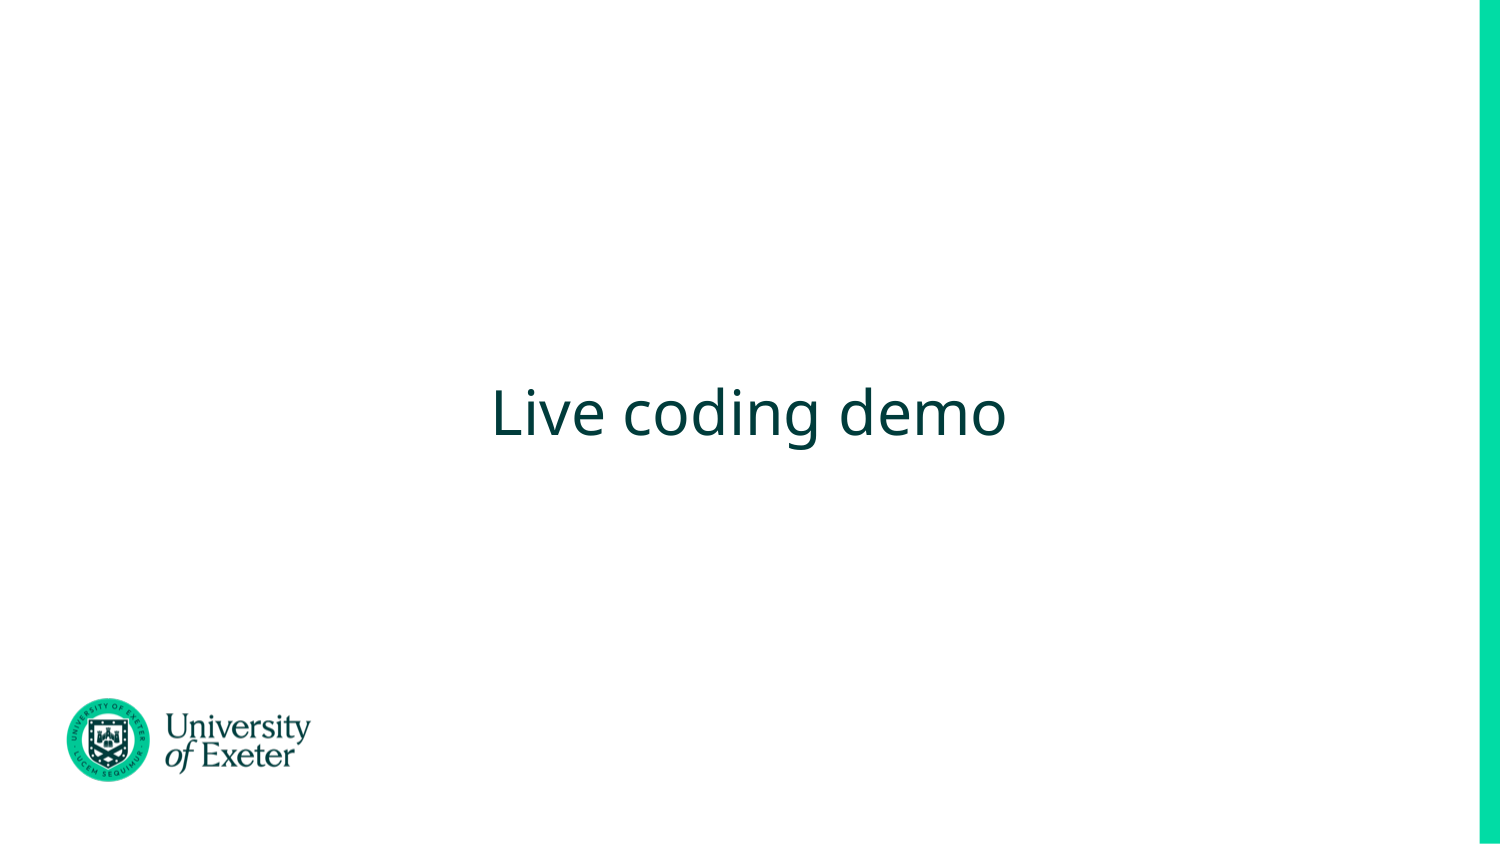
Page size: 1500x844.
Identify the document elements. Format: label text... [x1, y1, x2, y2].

picture [54, 651, 324, 829]
list Live coding demo [225, 213, 1275, 631]
